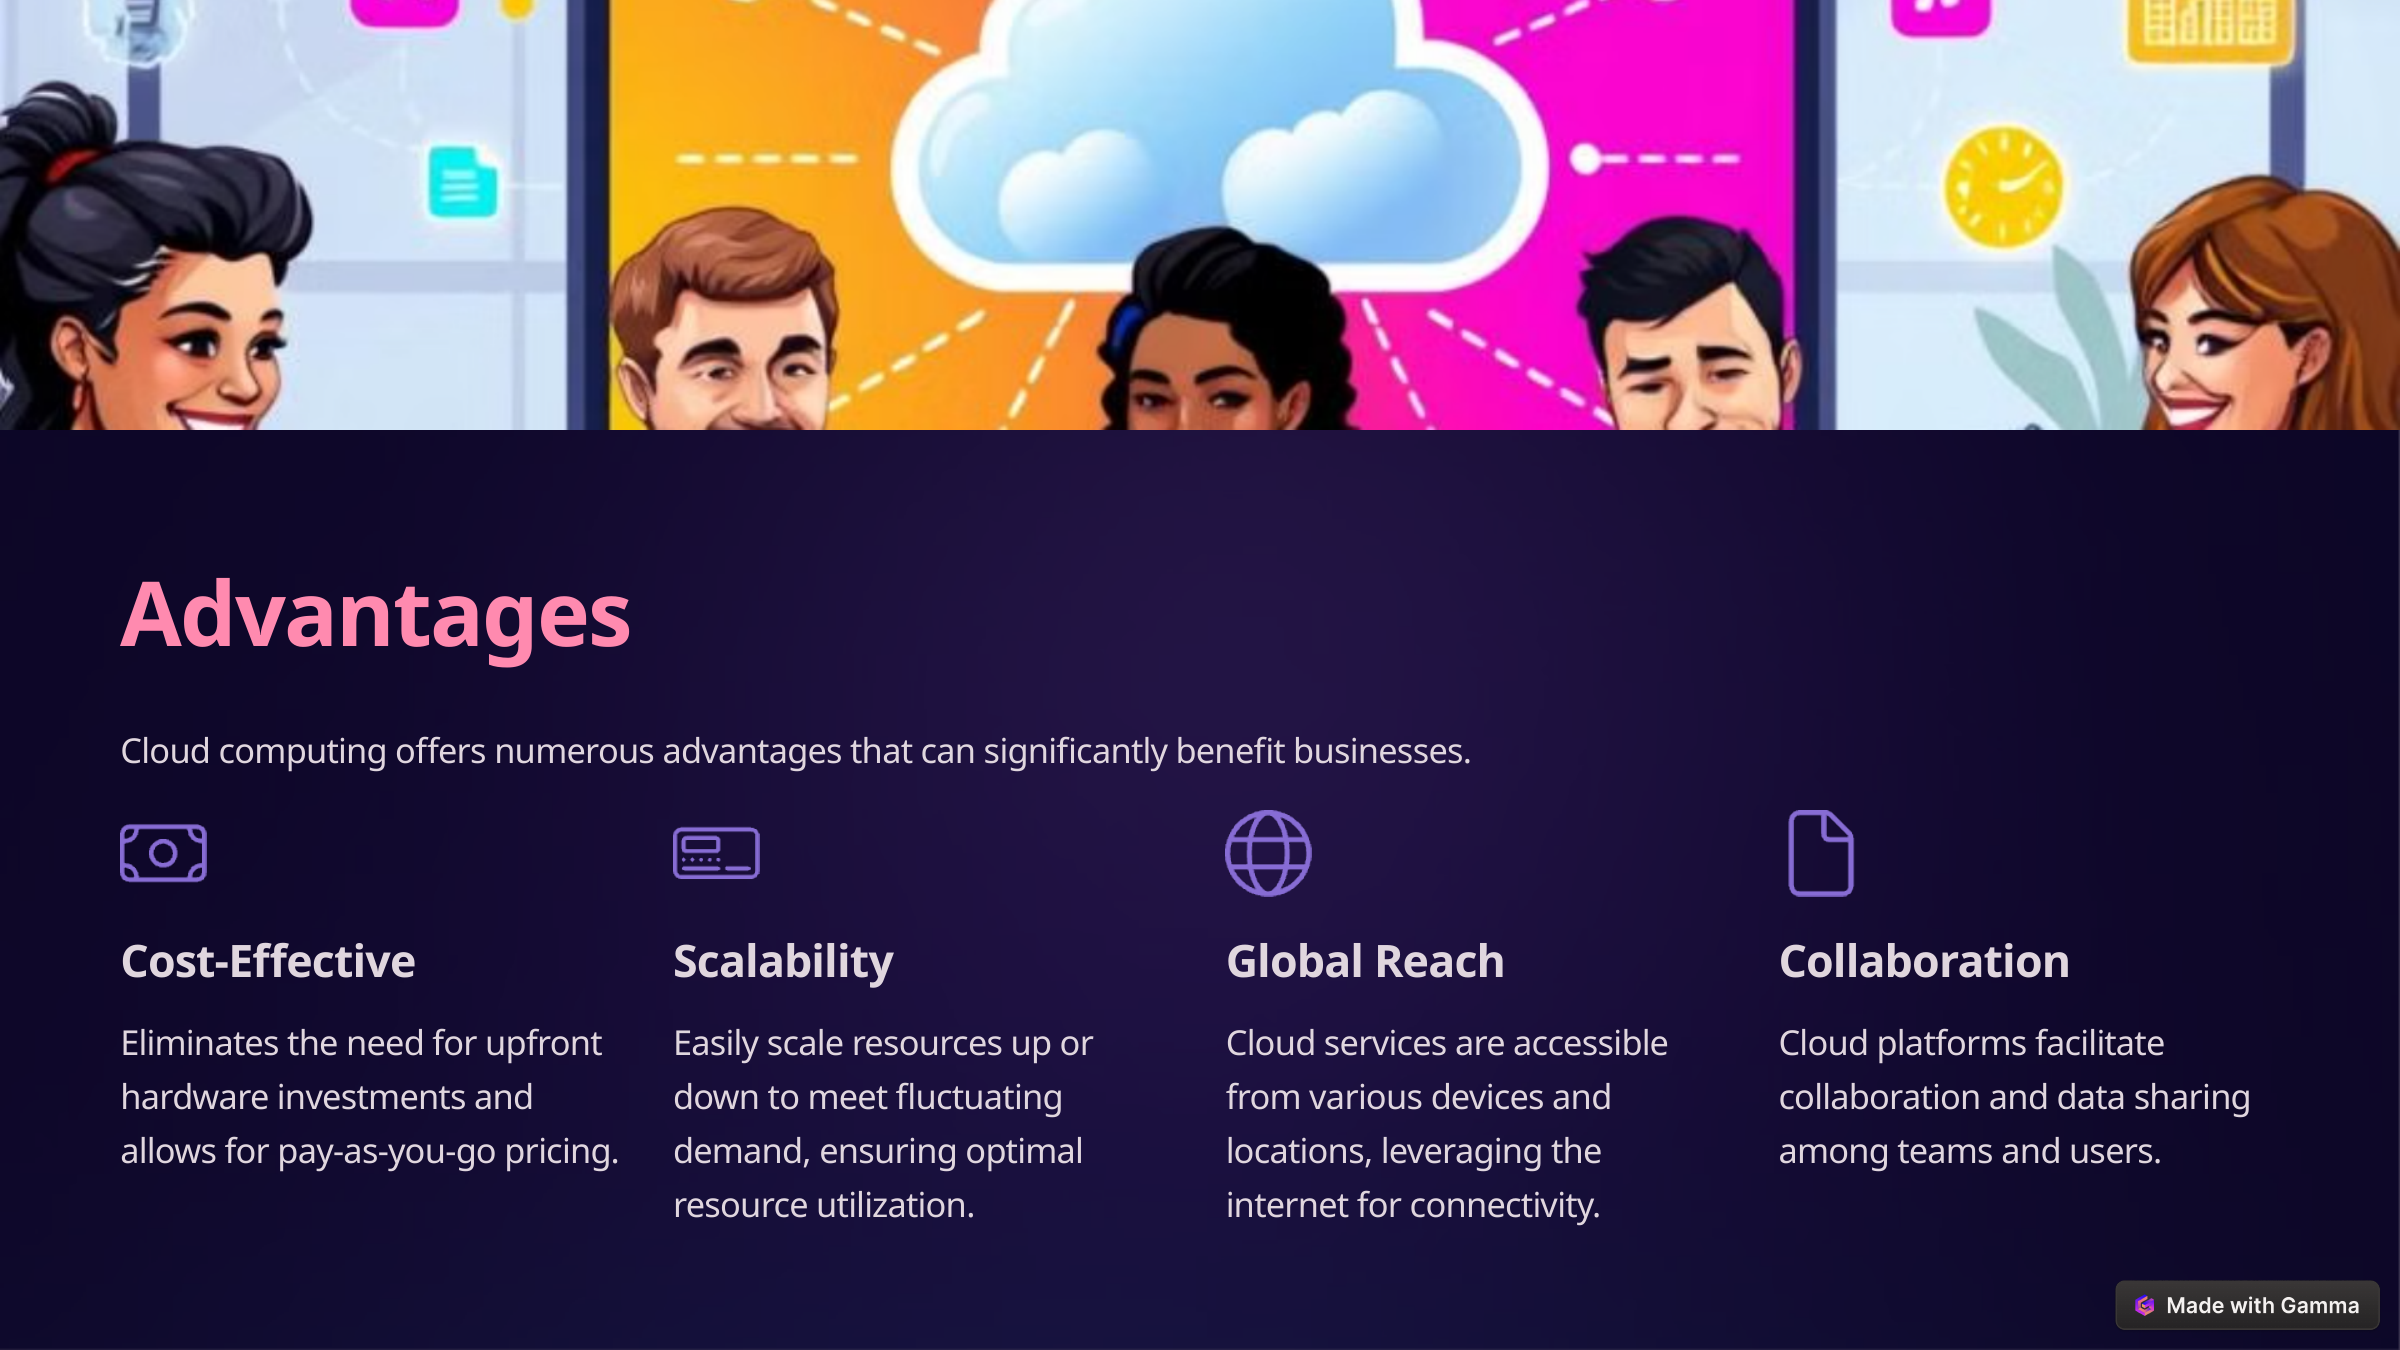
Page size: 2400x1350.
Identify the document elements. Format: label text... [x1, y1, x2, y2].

picture [1225, 810, 1312, 897]
picture [0, 0, 2400, 430]
picture [673, 810, 760, 897]
text_box Global Reach [1225, 930, 1678, 988]
text_box Cloud services are accessible from various devices and locations, leveraging the internet for connectivity. [1225, 1007, 1727, 1228]
text_box Eliminates the need for upfront hardware investments and allows for pay-as-you-go pricing. [120, 1007, 622, 1228]
text_box Cloud platforms facilitate collaboration and data sharing among teams and users. [1778, 1007, 2280, 1173]
picture [1778, 810, 1865, 897]
picture [2106, 1271, 2389, 1339]
text_box Easily scale resources up or down to meet fluctuating demand, ensuring optimal resource utilization. [673, 1007, 1175, 1228]
text_box Advantages [120, 551, 1024, 665]
text_box Cloud computing offers numerous advantages that can significantly benefit businesses. [120, 716, 2280, 772]
picture [120, 810, 207, 897]
text_box Cost-Effective [120, 930, 572, 988]
text_box Scalability [673, 930, 1125, 988]
text_box Collaboration [1778, 930, 2230, 988]
